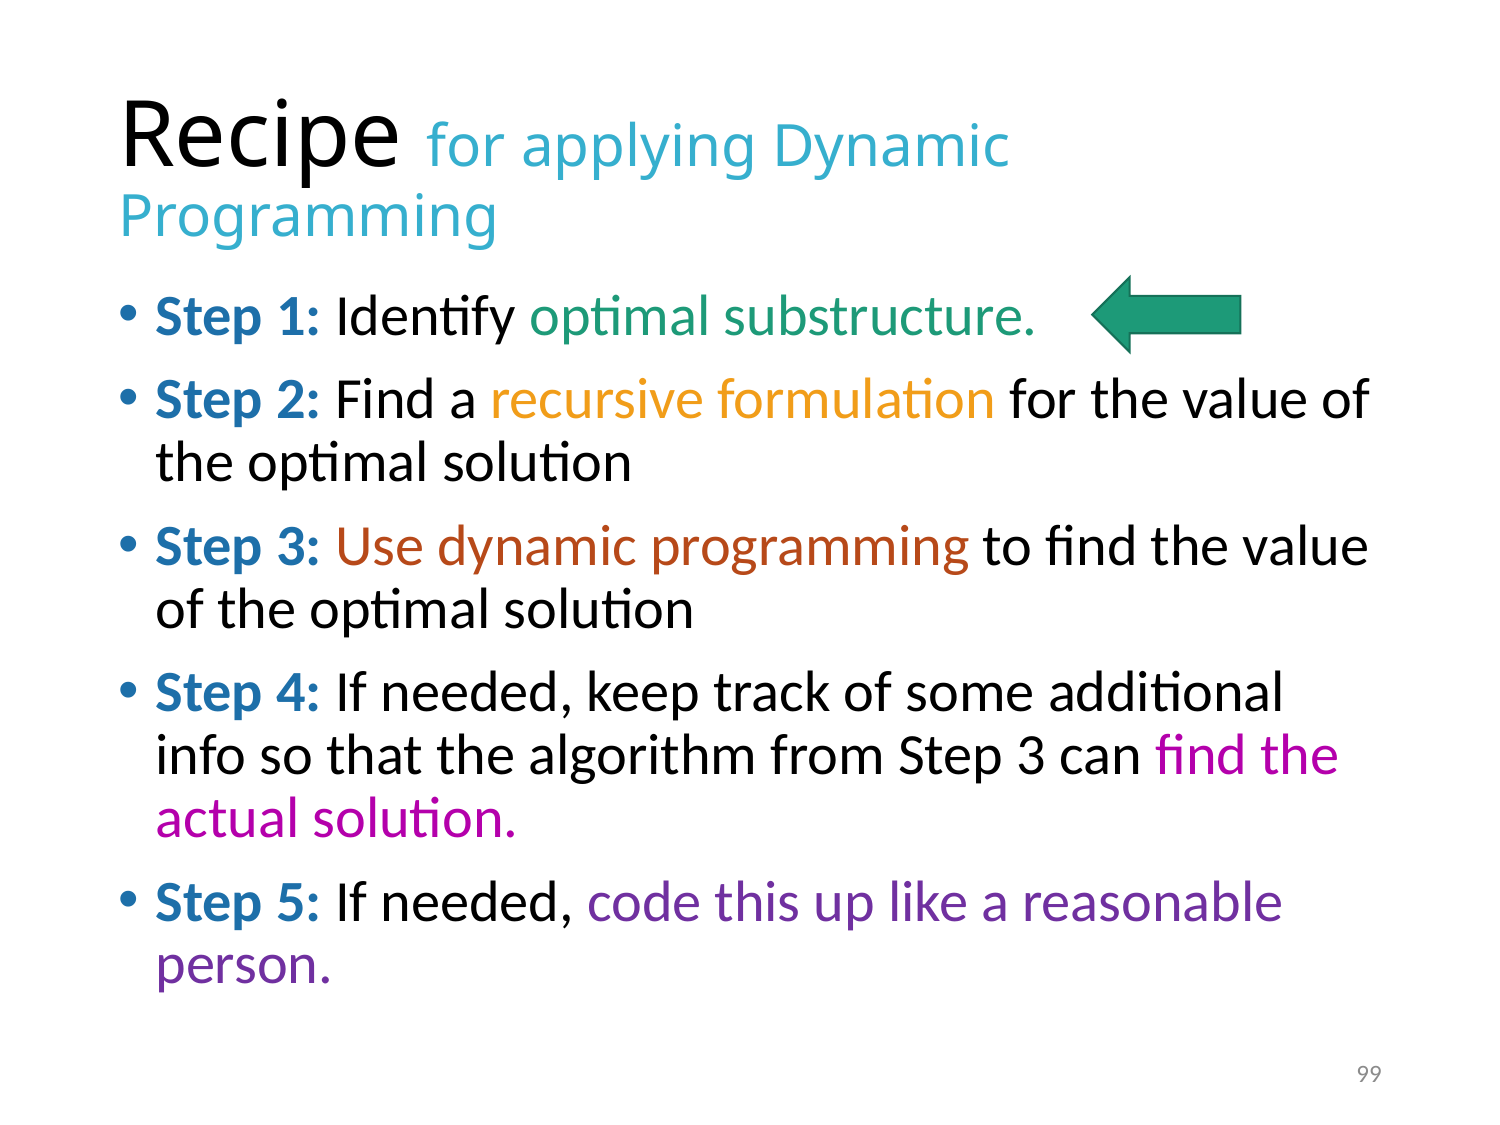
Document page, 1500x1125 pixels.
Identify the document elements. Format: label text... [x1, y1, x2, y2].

text_box [1090, 274, 1242, 355]
list Step 1: Identify optimal substructure. Step 2: Find a recursive formulation for the value of the optimal solution Step 3: Use dynamic programming to find the value of the optimal solution Step 4: If needed, keep track of some additional info so that the algorithm from Step 3 can find the actual solution. Step 5: If needed, code this up like a reasonable person. [103, 277, 1397, 1125]
slide_number 99 [1059, 1042, 1397, 1103]
title Recipe for applying Dynamic Programming [103, 59, 1397, 277]
